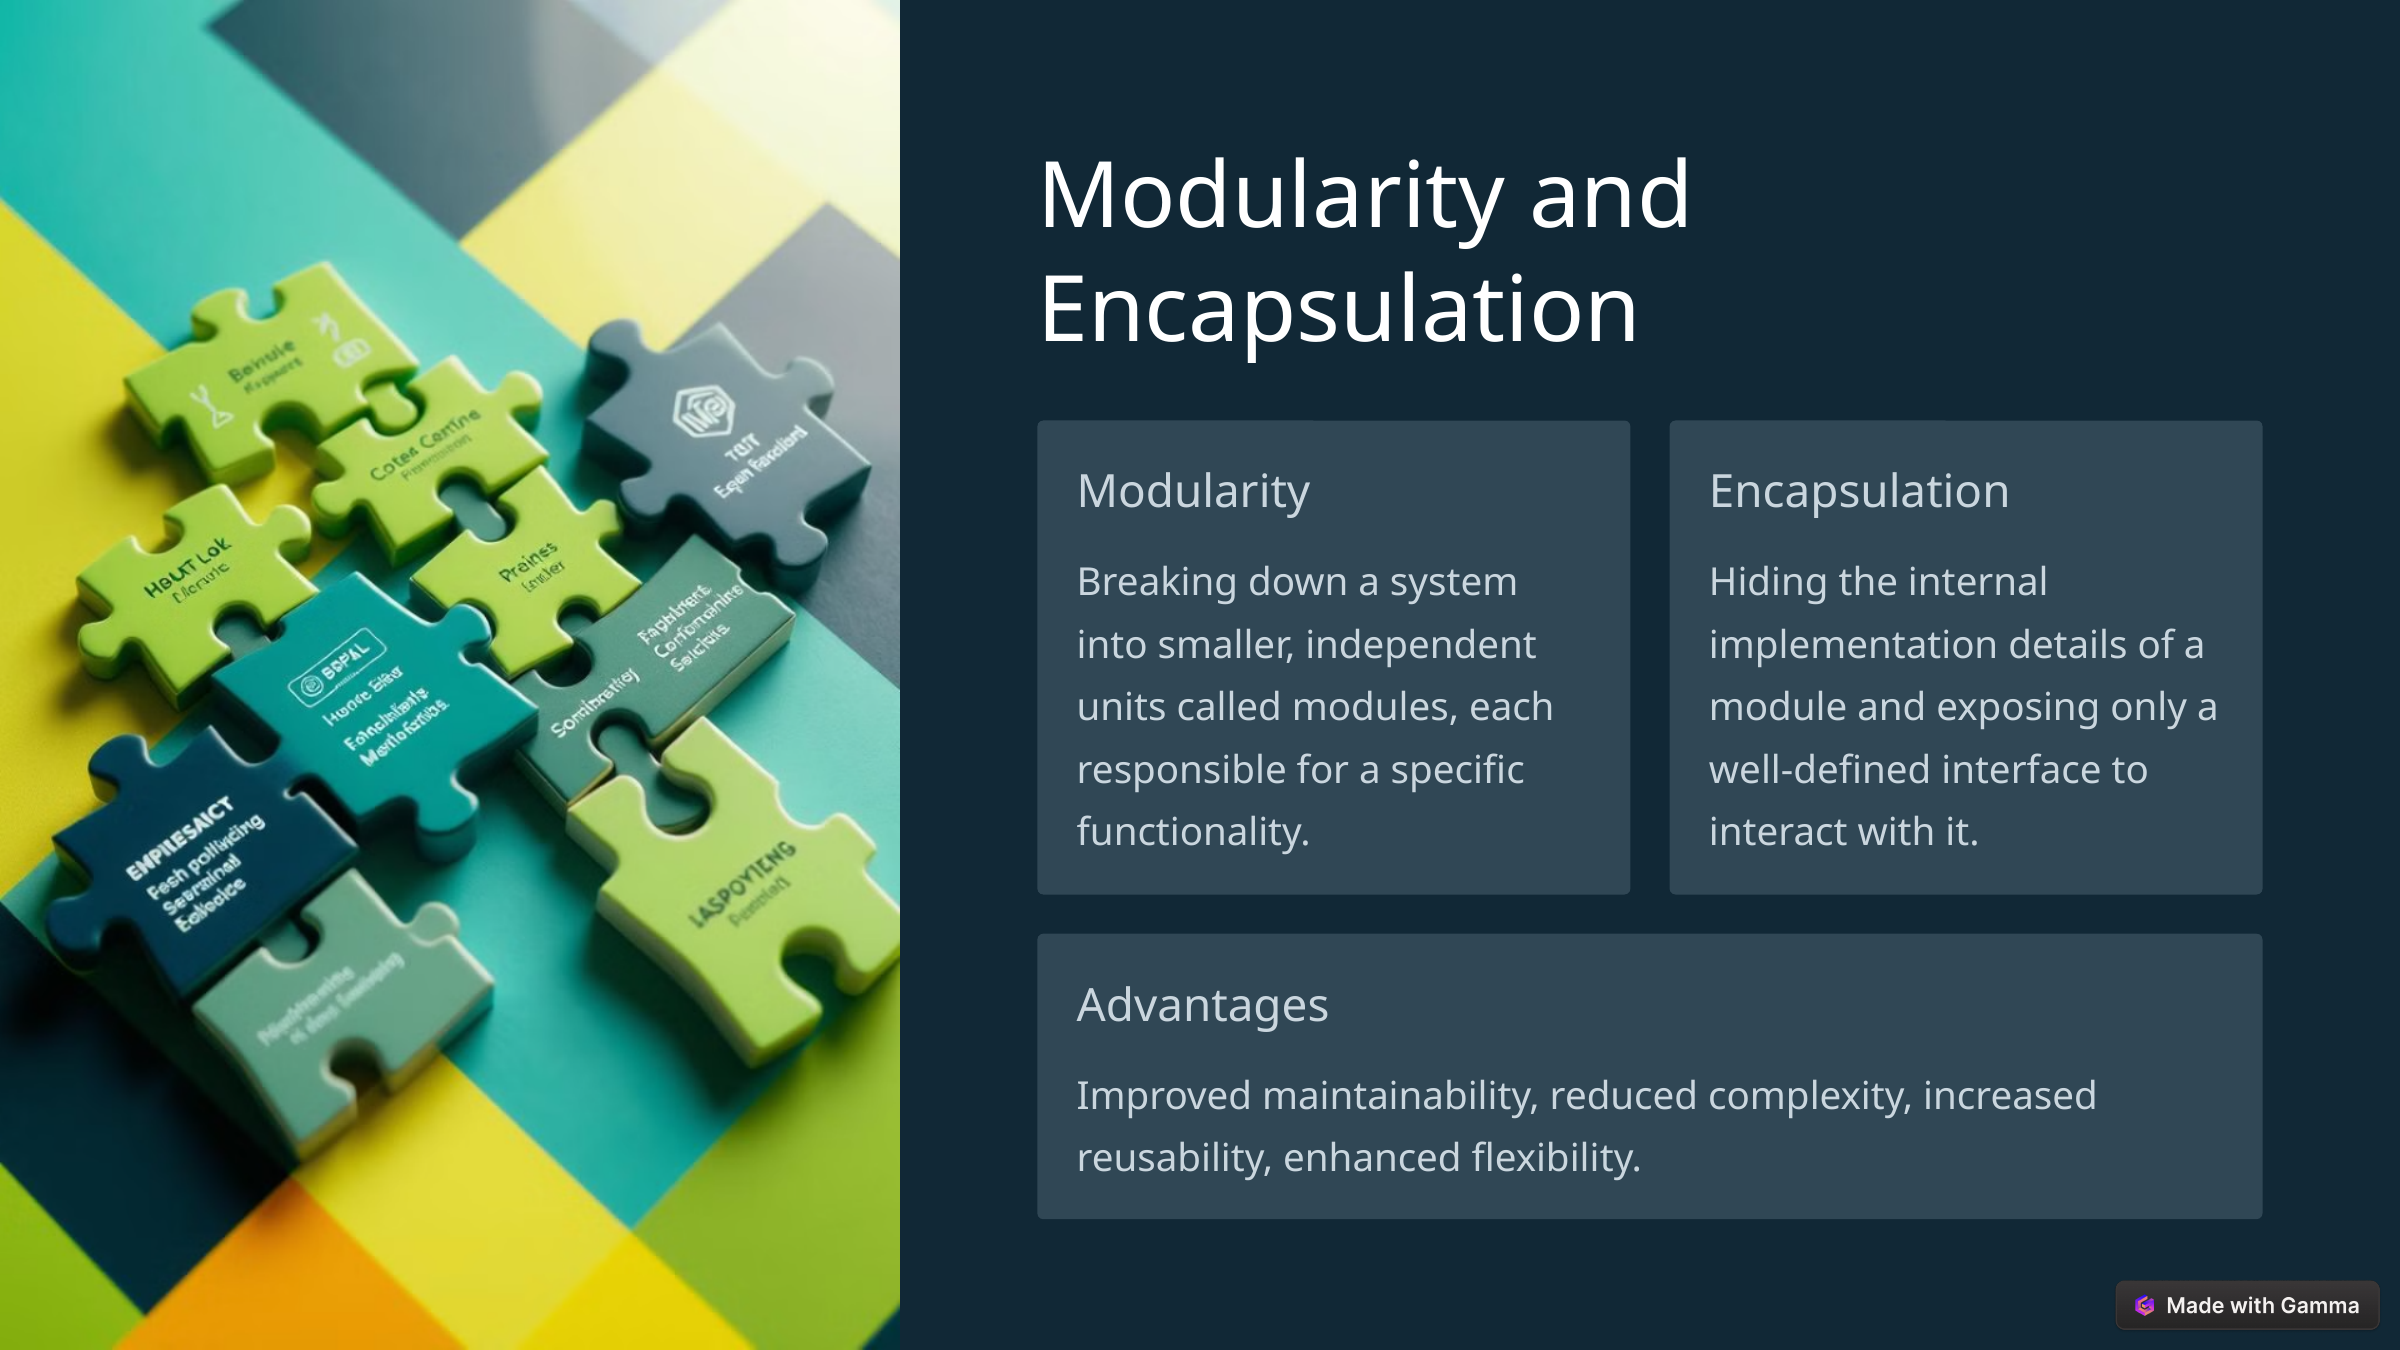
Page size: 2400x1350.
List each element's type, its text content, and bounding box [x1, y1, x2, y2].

text_box Improved maintainability, reduced complexity, increased reusability, enhanced flexibility. [1076, 1054, 2224, 1180]
picture [0, 0, 900, 1350]
text_box Encapsulation [1708, 459, 2171, 518]
text_box [1669, 420, 2263, 895]
text_box Modularity [1076, 459, 1539, 518]
text_box Hiding the internal implementation details of a module and exposing only a well-defined interface to interact with it. [1708, 541, 2224, 856]
text_box Advantages [1076, 972, 1539, 1031]
text_box [1037, 933, 2263, 1220]
text_box Breaking down a system into smaller, independent units called modules, each responsible for a specific functionality. [1076, 541, 1592, 856]
text_box Modularity and Encapsulation [1037, 130, 2263, 362]
text_box [1037, 420, 1631, 895]
picture [2106, 1271, 2389, 1339]
picture [129, 1274, 136, 1282]
